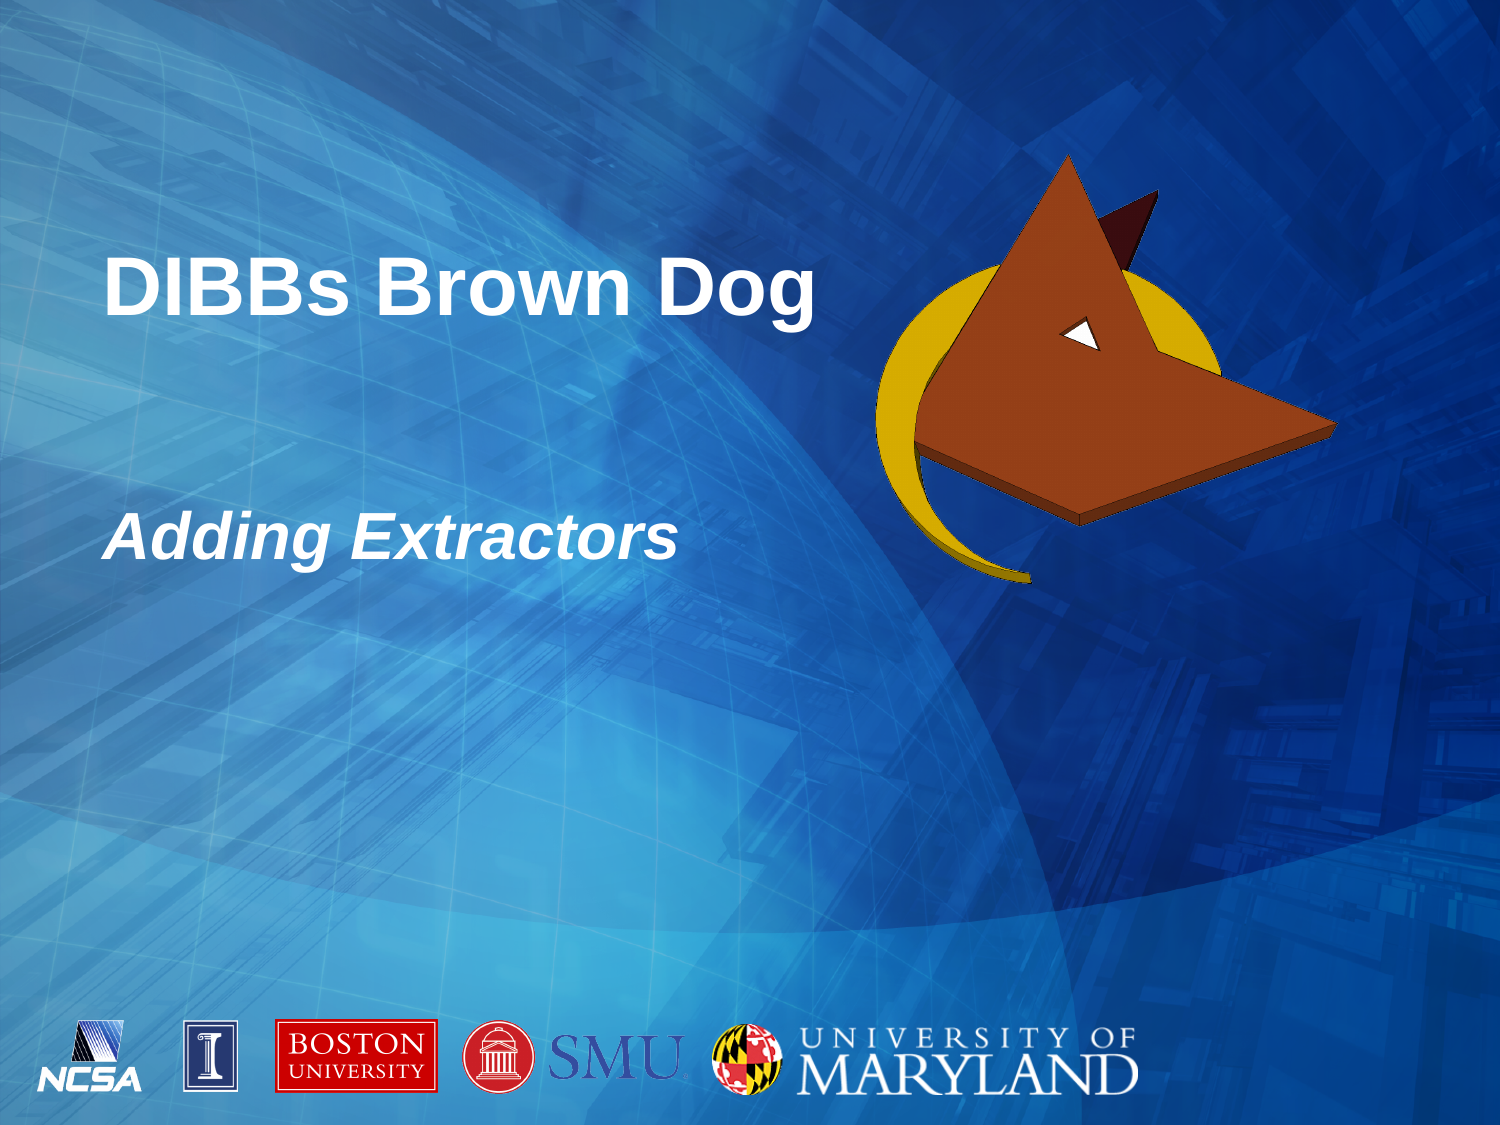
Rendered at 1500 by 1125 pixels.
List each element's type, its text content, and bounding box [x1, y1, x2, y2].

title DIBBs Brown Dog Adding Extractors [87, 224, 838, 625]
picture [0, 0, 1500, 1125]
